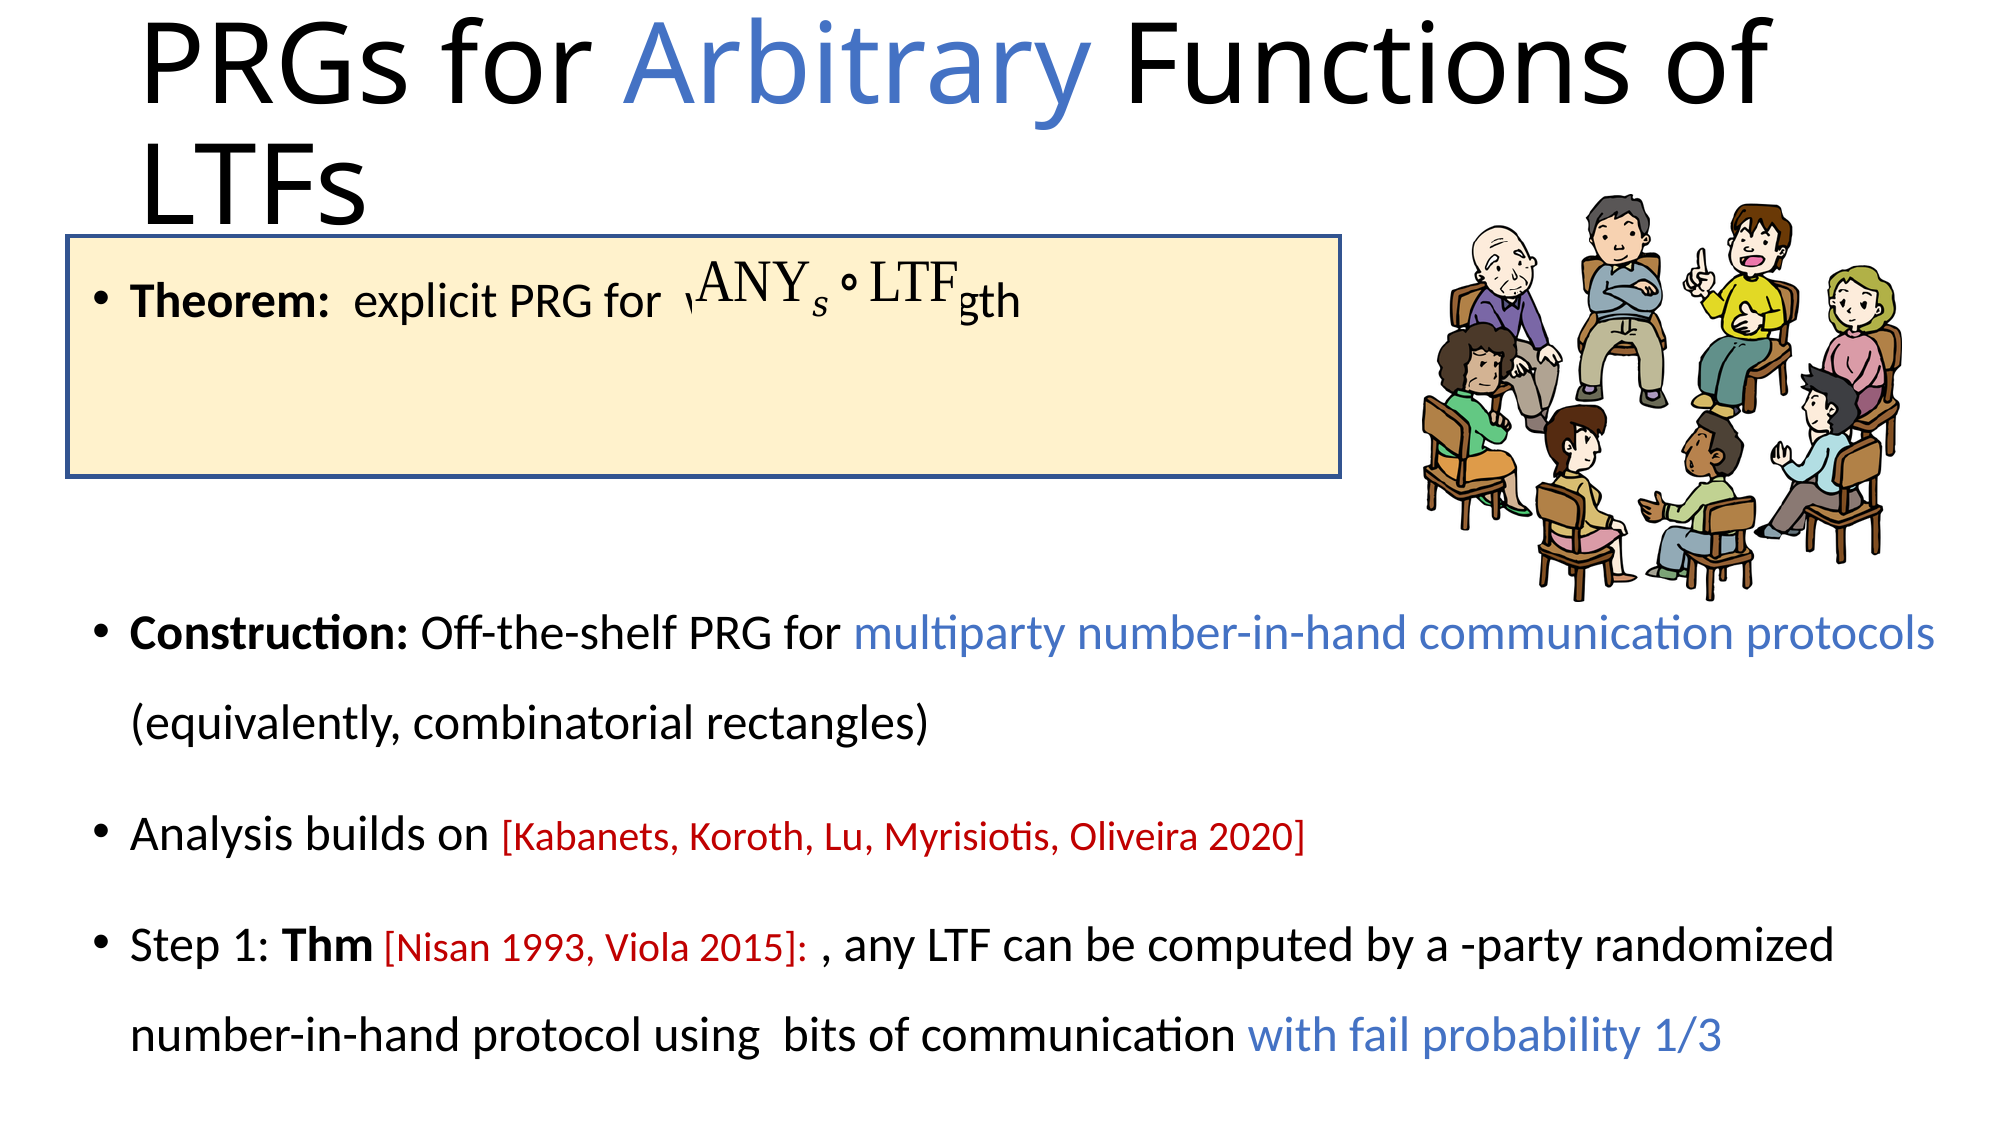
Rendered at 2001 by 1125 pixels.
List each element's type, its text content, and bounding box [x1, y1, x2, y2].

title PRGs for Arbitrary Functions of LTFs [123, 0, 1807, 266]
picture [1422, 194, 1902, 602]
text_box [66, 235, 1341, 477]
